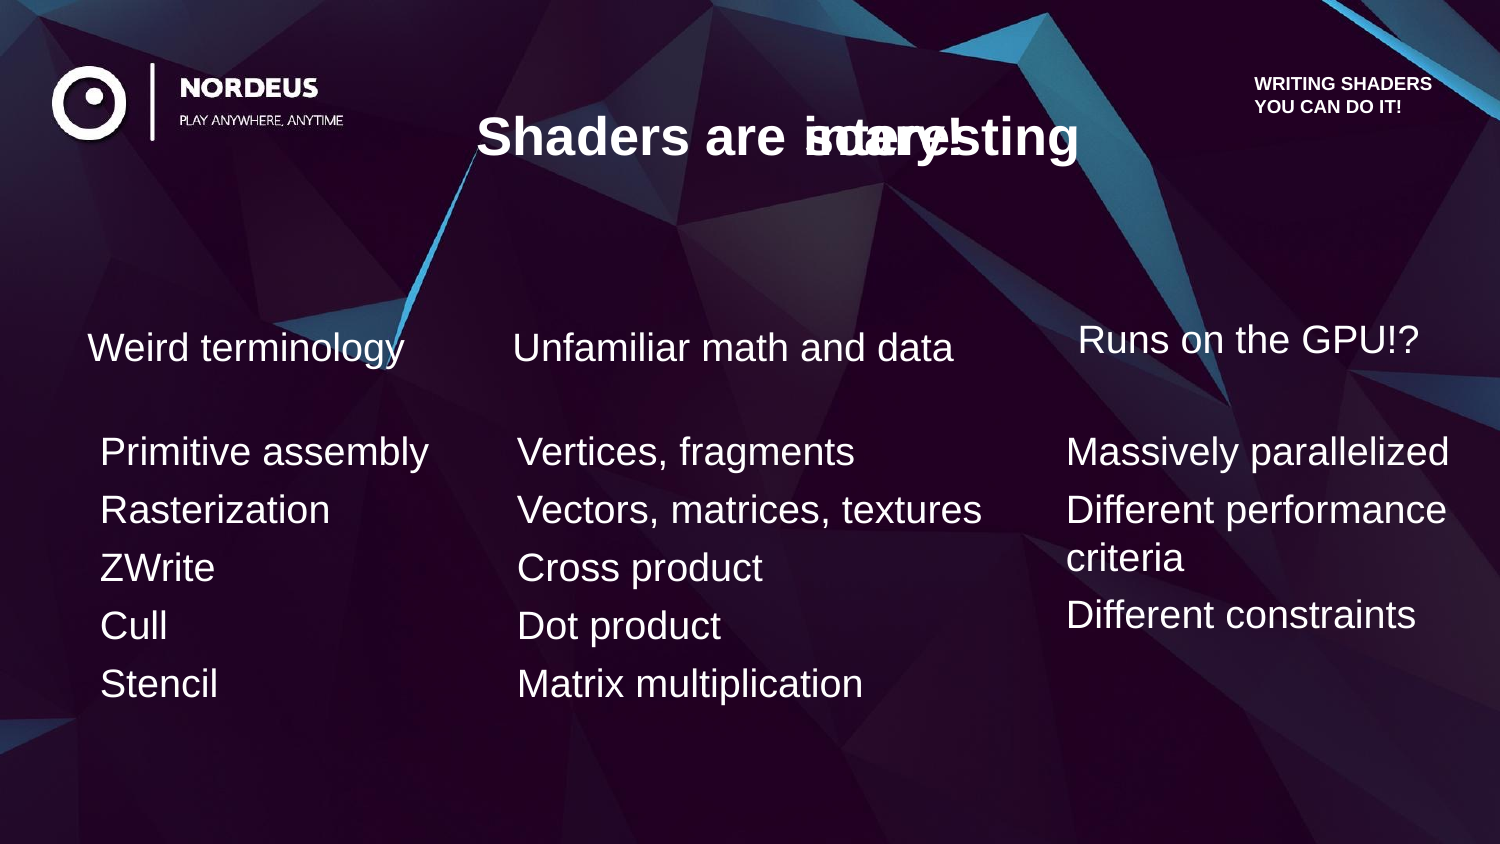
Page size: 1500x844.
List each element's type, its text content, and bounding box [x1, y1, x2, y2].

text_box Runs on the GPU!? [1077, 314, 1421, 362]
picture [0, 0, 1500, 844]
text_box Vertices, fragments Vectors, matrices, textures Cross product Dot product Matrix multiplication [516, 426, 984, 706]
text_box Massively parallelized Different performance criteria Different constraints [1065, 426, 1475, 637]
text_box WRITING SHADERS YOU CAN DO IT! [1239, 56, 1453, 132]
text_box Primitive assembly Rasterization ZWrite Cull Stencil [99, 426, 430, 706]
text_box Shaders are [461, 86, 788, 181]
text_box interesting [788, 86, 1147, 181]
text_box Unfamiliar math and data [504, 314, 963, 377]
text_box Weird terminology [79, 314, 413, 377]
